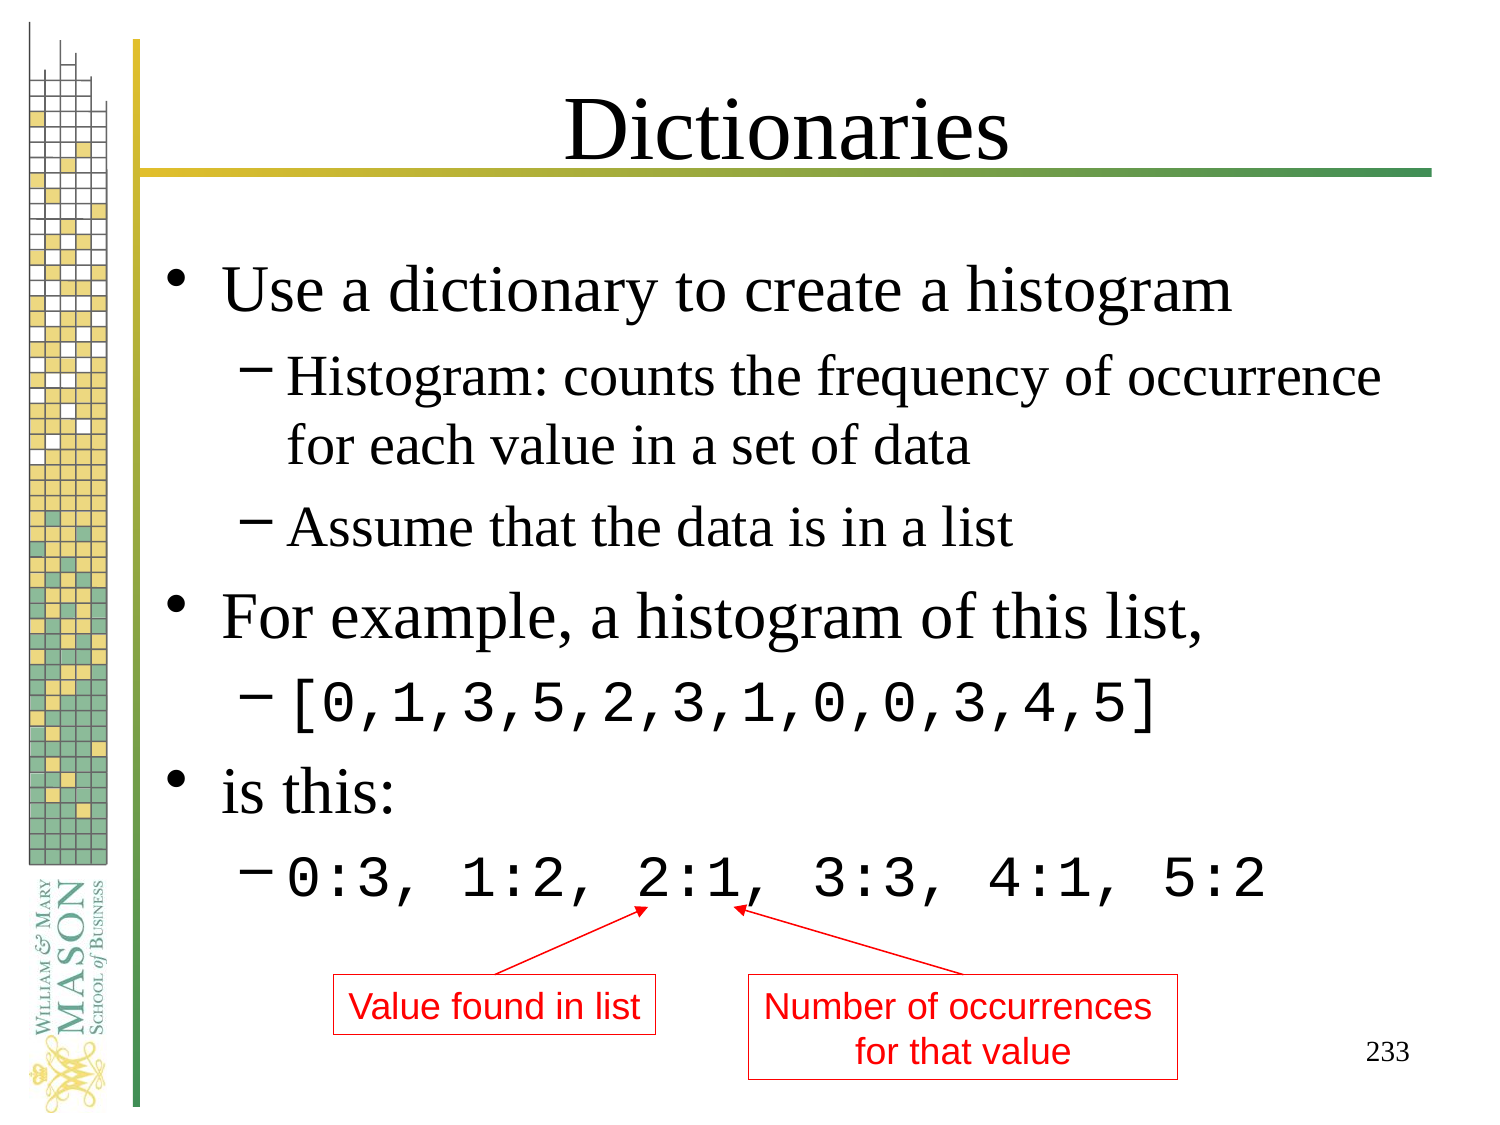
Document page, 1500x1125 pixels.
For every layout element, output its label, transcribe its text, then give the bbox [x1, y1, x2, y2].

text_box Number of occurrences for that value [748, 974, 1178, 1080]
title Dictionaries [150, 45, 1425, 200]
table_cell Greater than [29, 879, 107, 1113]
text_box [733, 906, 964, 975]
text_box Value found in list [333, 974, 656, 1035]
slide_number 233 [1048, 1024, 1426, 1103]
list Use a dictionary to create a histogram Histogram: counts the frequency of occurrence for each value in a set of data Assume that the data is in a list For example, a histogram of this list, [0,1,3,5,2,3,1,0,0,3,4,5] is this: 0:3, 1:2, 2:1, 3:3, 4:1, 5:2 [150, 237, 1425, 1005]
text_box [494, 906, 649, 975]
